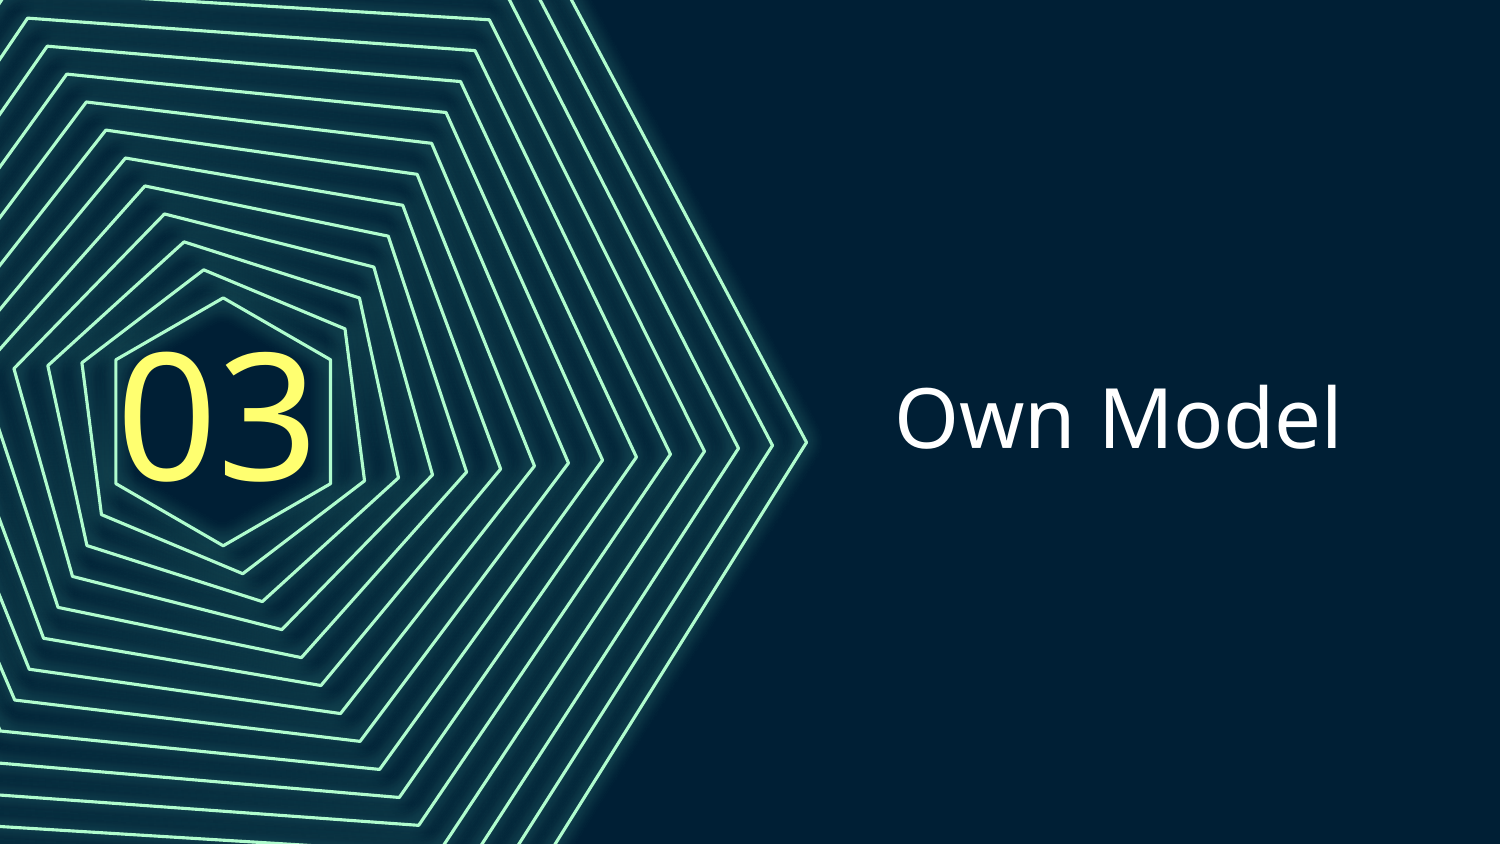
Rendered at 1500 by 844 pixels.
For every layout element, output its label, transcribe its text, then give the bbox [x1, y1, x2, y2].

title 03 [85, 307, 350, 512]
title Own Model [879, 336, 1477, 495]
